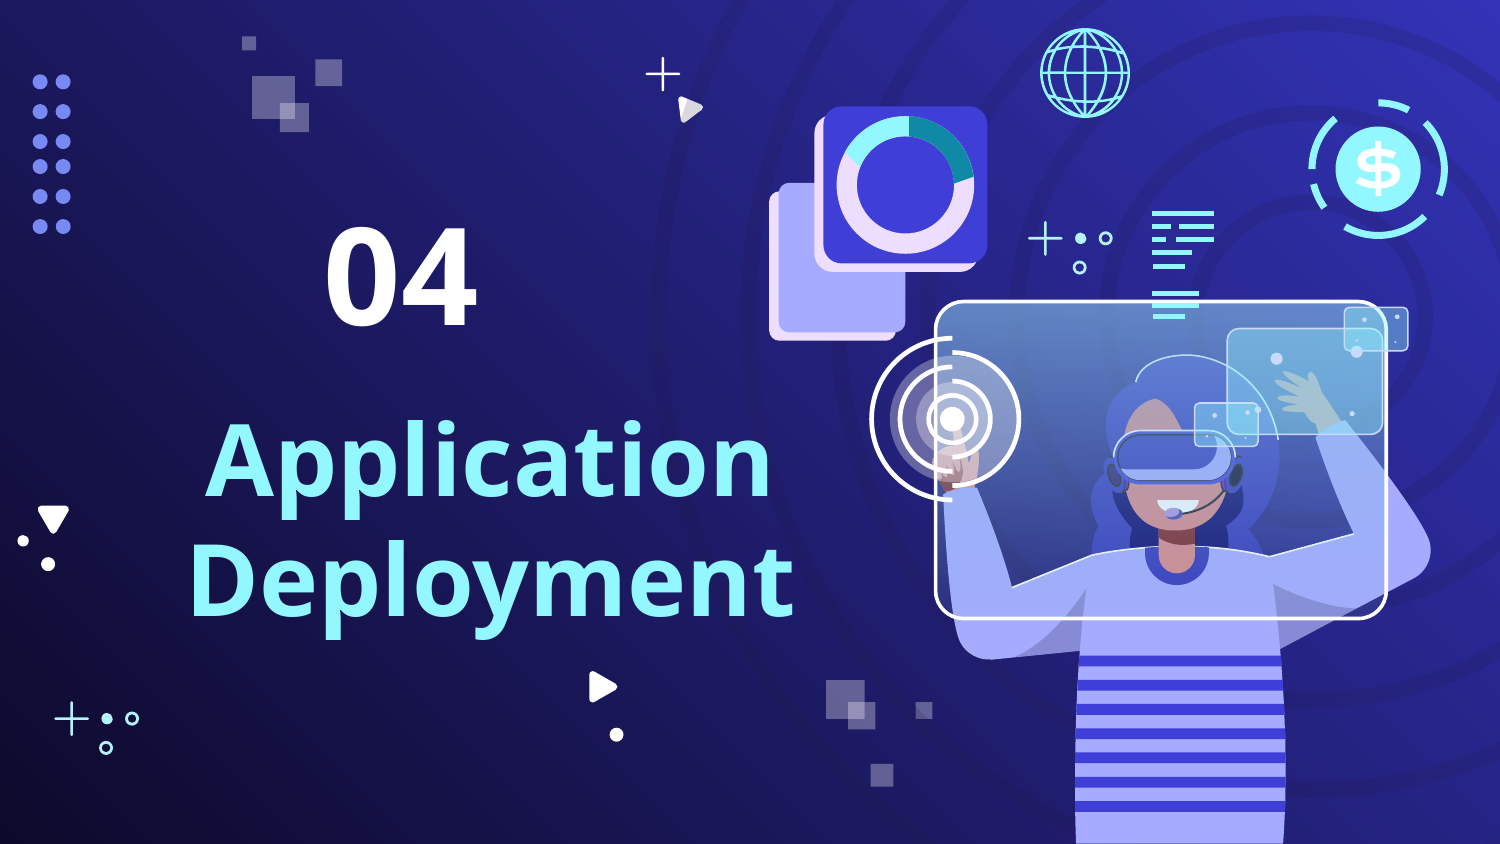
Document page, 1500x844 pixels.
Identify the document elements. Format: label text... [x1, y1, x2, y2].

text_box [768, 27, 1449, 844]
title Application Deployment [71, 389, 763, 643]
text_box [241, 36, 343, 133]
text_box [53, 700, 140, 756]
title 04 [270, 202, 532, 341]
